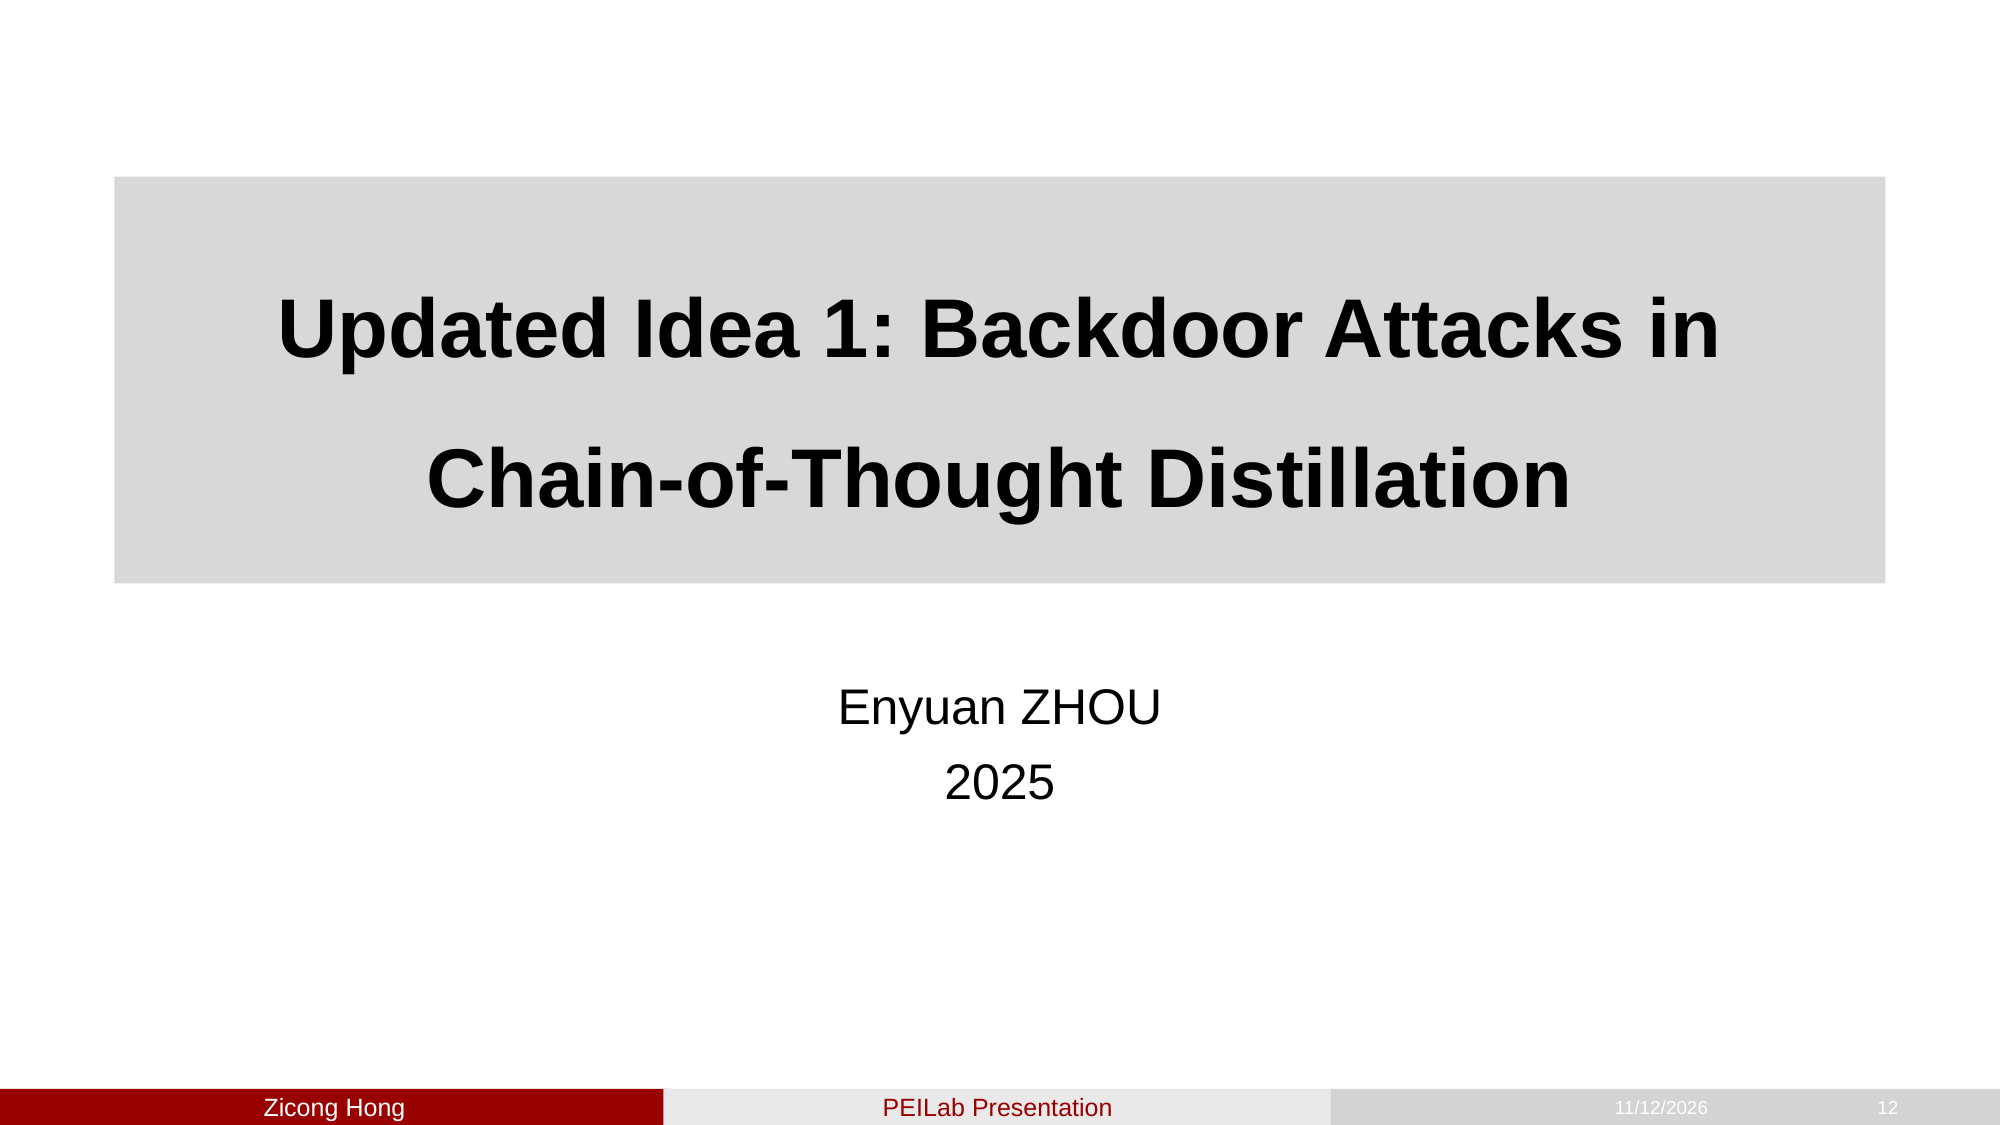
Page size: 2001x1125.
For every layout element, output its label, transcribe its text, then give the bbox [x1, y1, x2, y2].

subtitle Enyuan ZHOU 2025 [249, 673, 1750, 946]
title Updated Idea 1: Backdoor Attacks in Chain-of-Thought Distillation [135, 160, 1865, 532]
